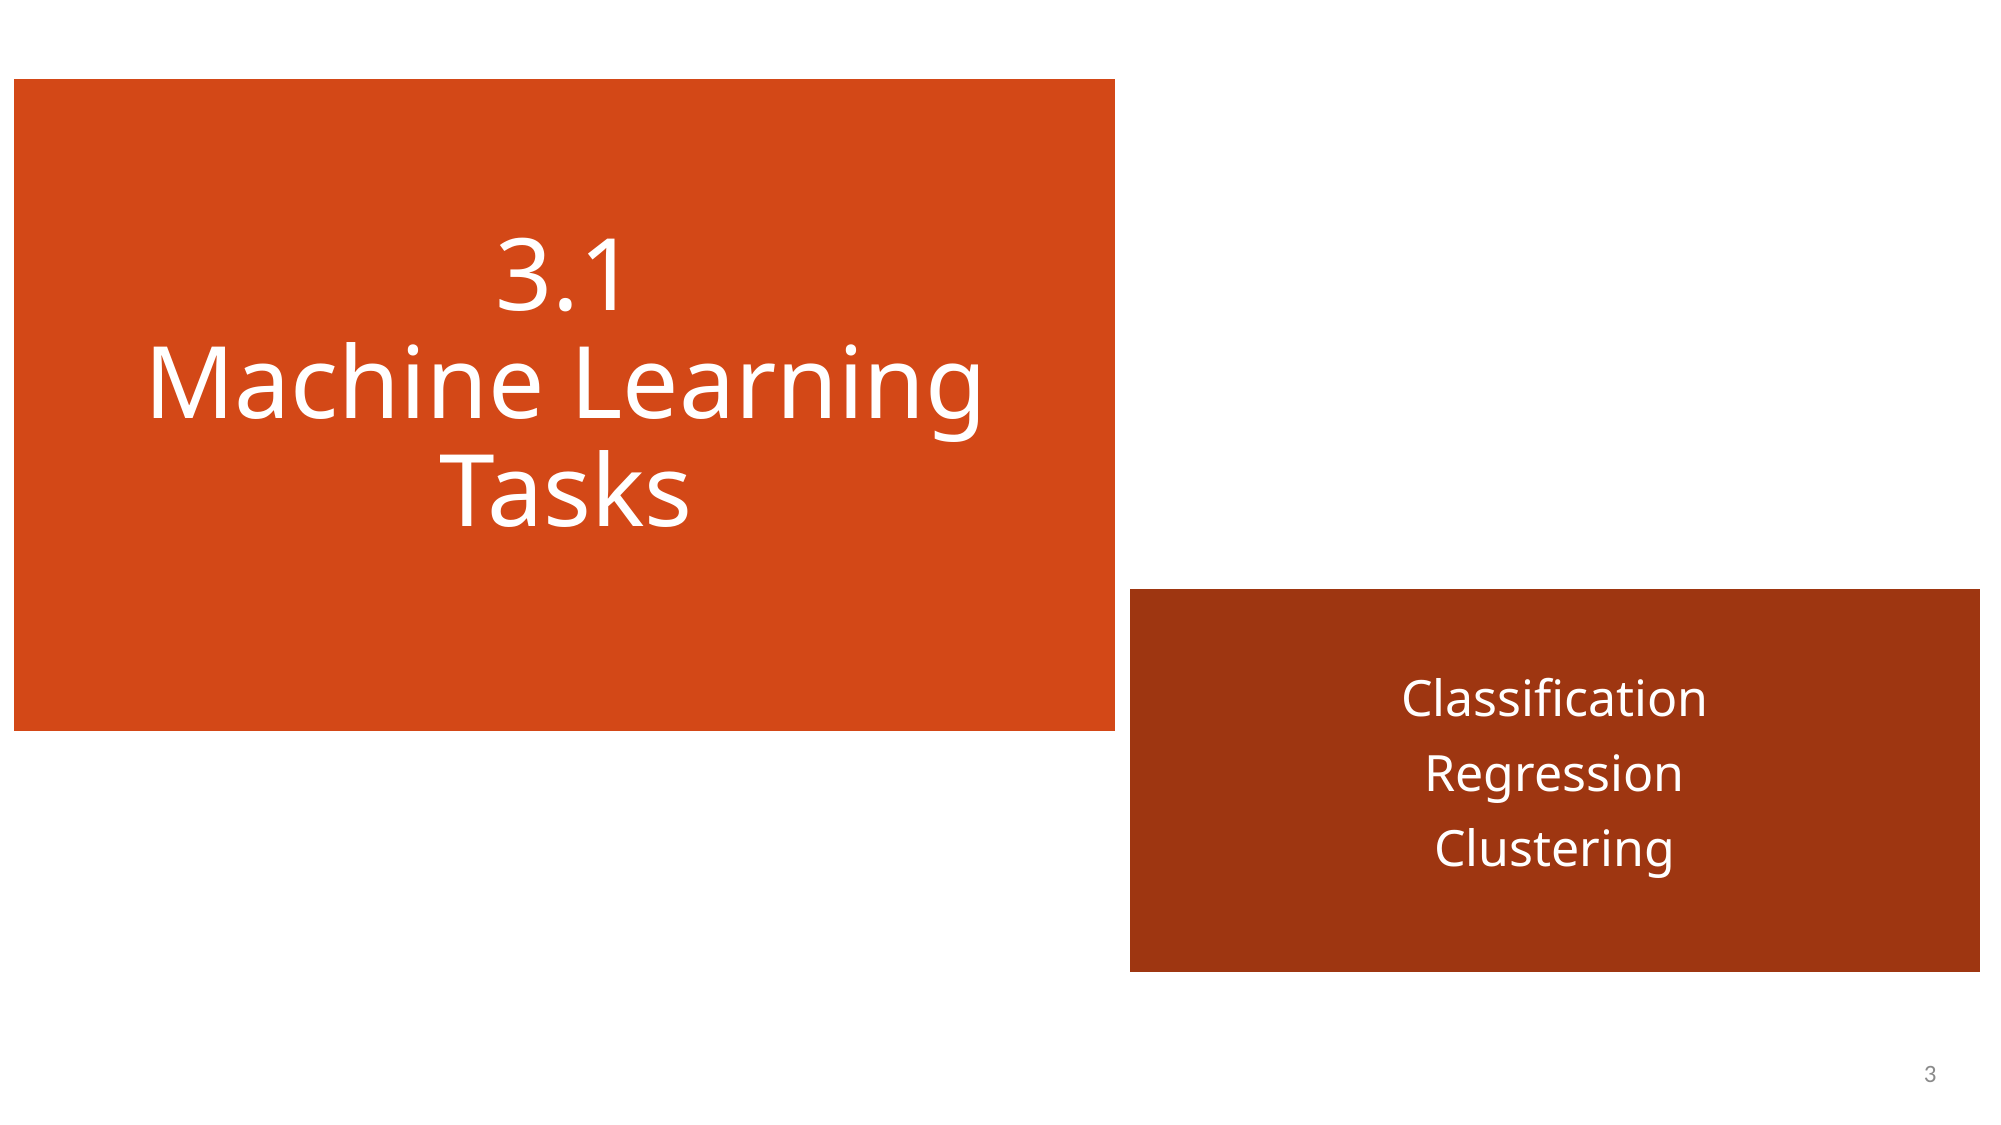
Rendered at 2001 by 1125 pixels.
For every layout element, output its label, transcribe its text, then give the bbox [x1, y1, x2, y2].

title 3.1 Machine Learning Tasks [34, 123, 1098, 649]
slide_number 3 [1811, 1042, 1952, 1103]
subtitle Classification Regression Clustering [1146, 648, 1963, 902]
